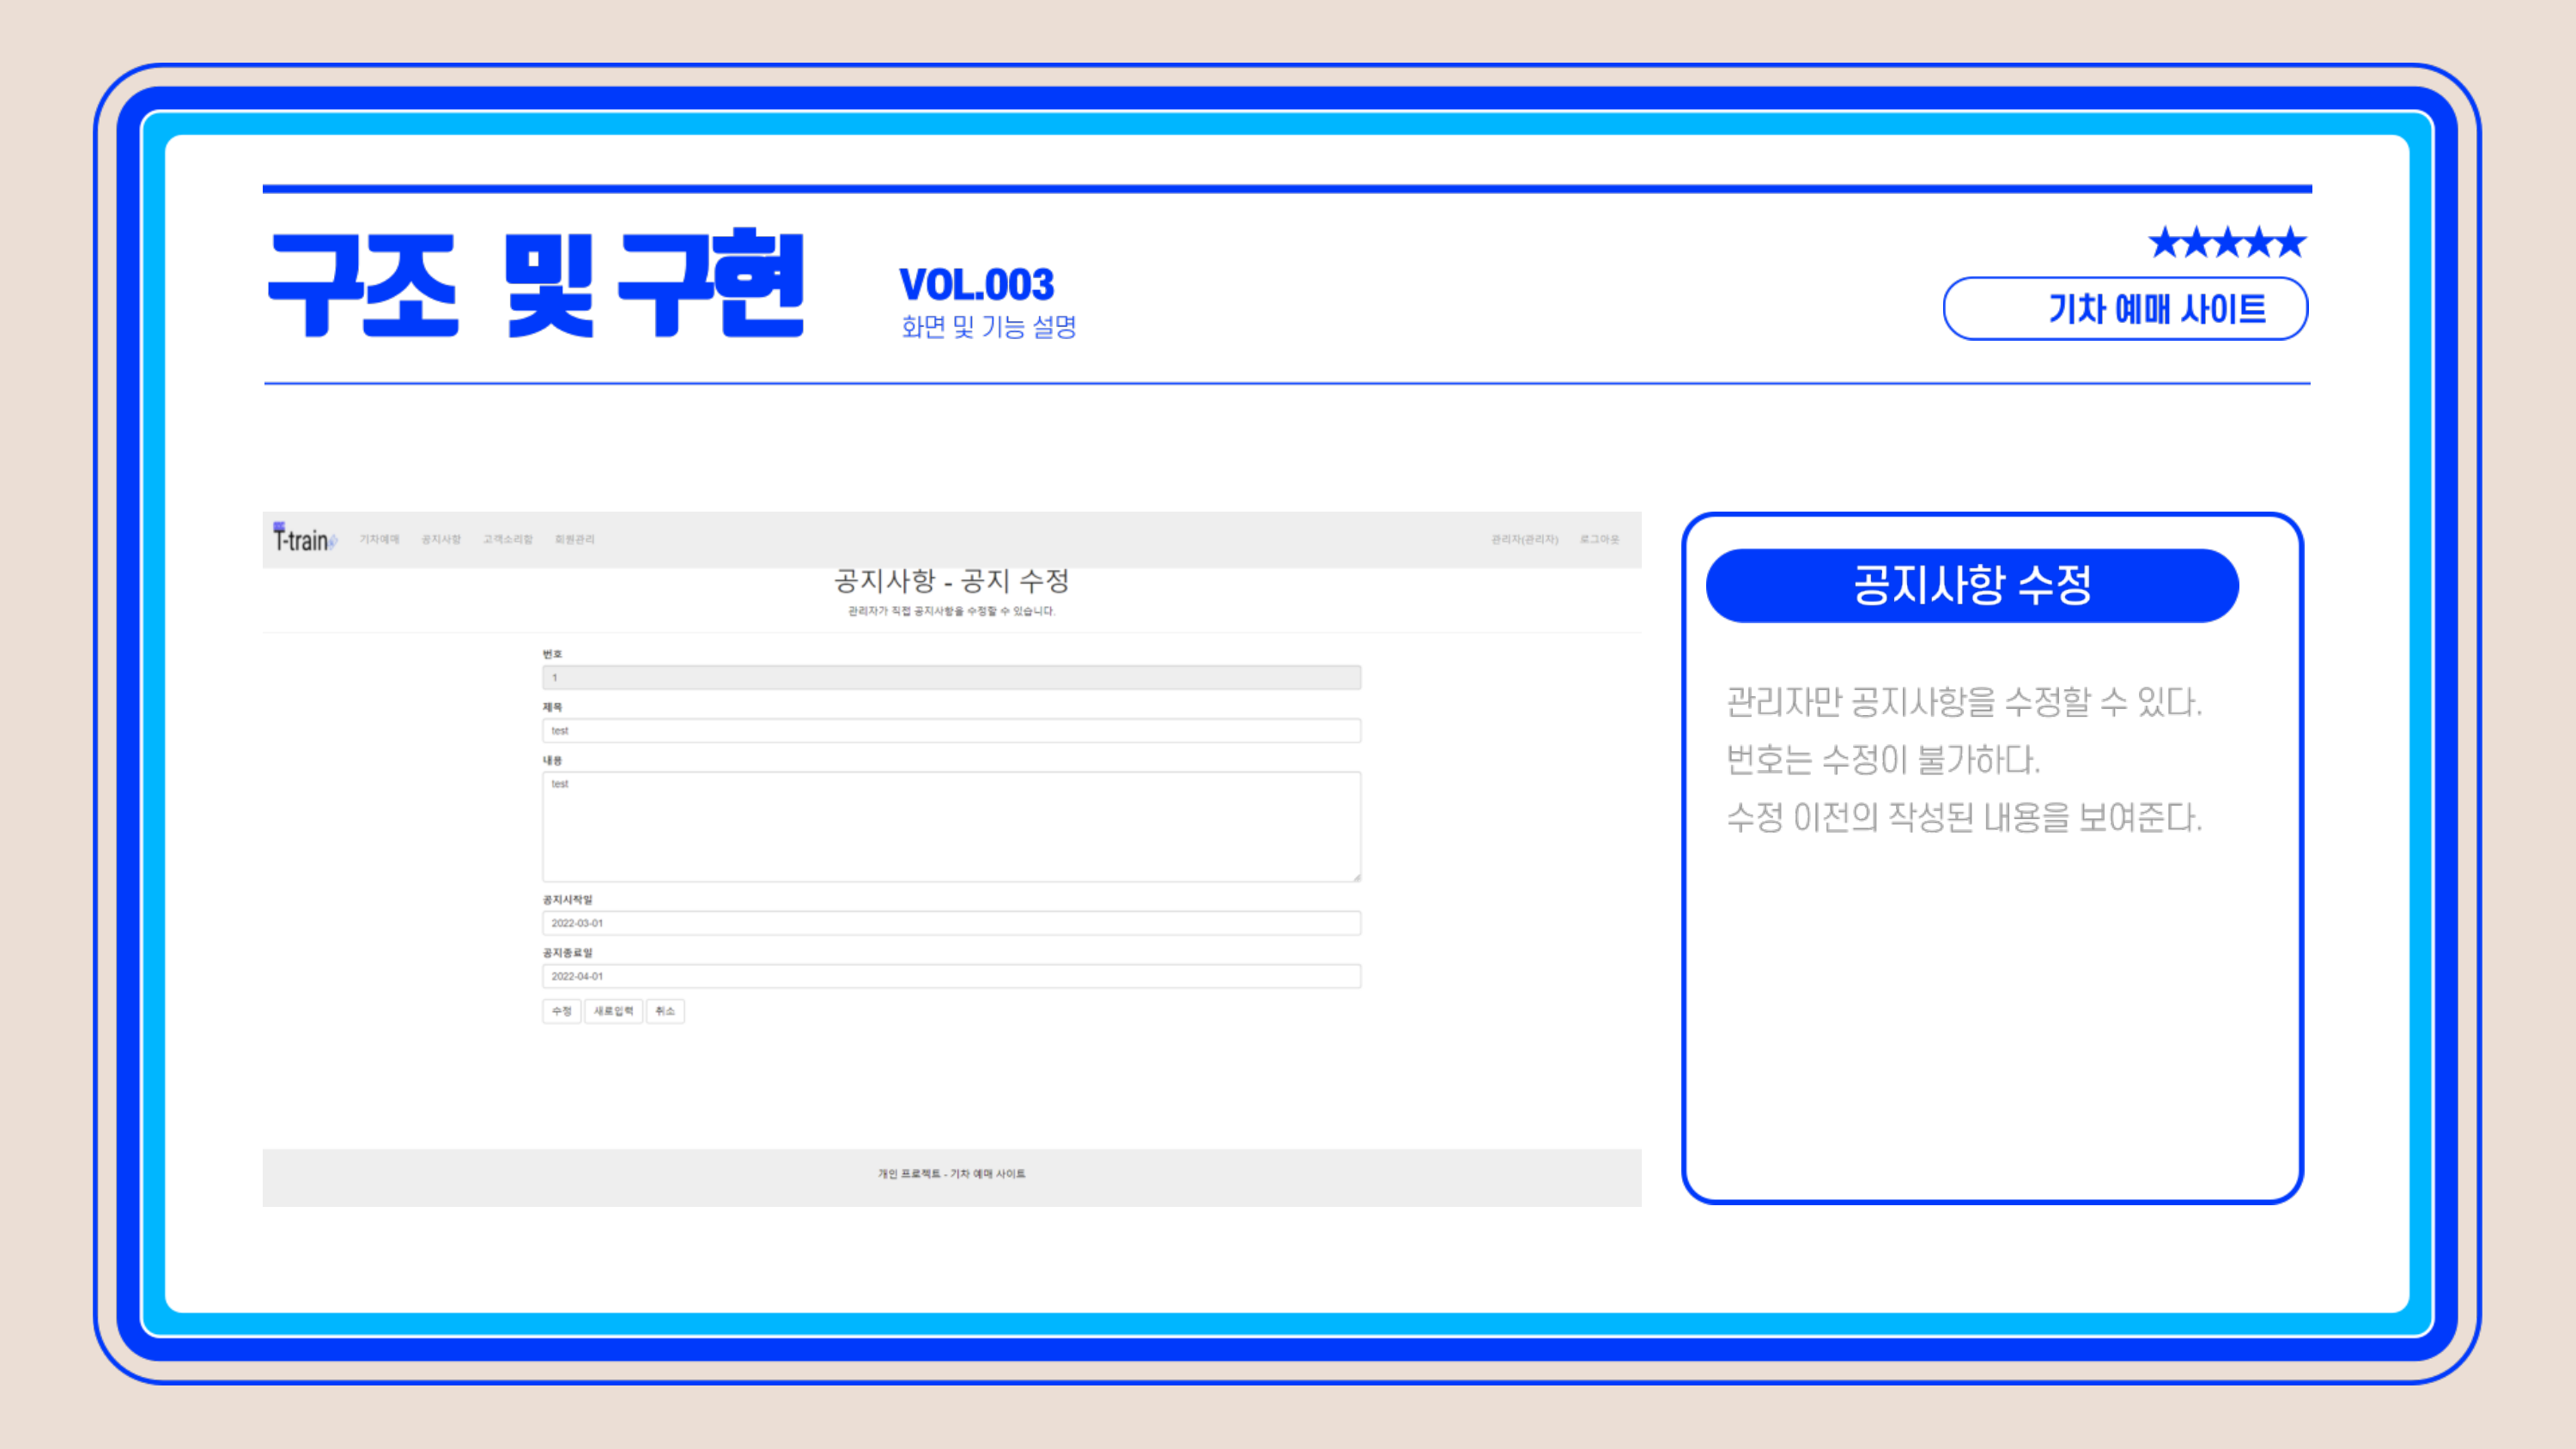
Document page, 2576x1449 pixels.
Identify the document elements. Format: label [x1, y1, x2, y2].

picture [893, 252, 1087, 351]
text_box [2285, 283, 2309, 341]
picture [1946, 281, 2281, 339]
text_box [1681, 512, 2305, 1205]
text_box [93, 63, 2482, 1386]
picture [2080, 214, 2327, 276]
picture [1721, 674, 2221, 847]
text_box [1943, 276, 2076, 282]
text_box [2111, 548, 2239, 623]
text_box [263, 173, 2313, 206]
picture [1703, 548, 2111, 625]
text_box [263, 512, 1642, 1208]
text_box [858, 379, 2311, 389]
picture [250, 199, 854, 389]
